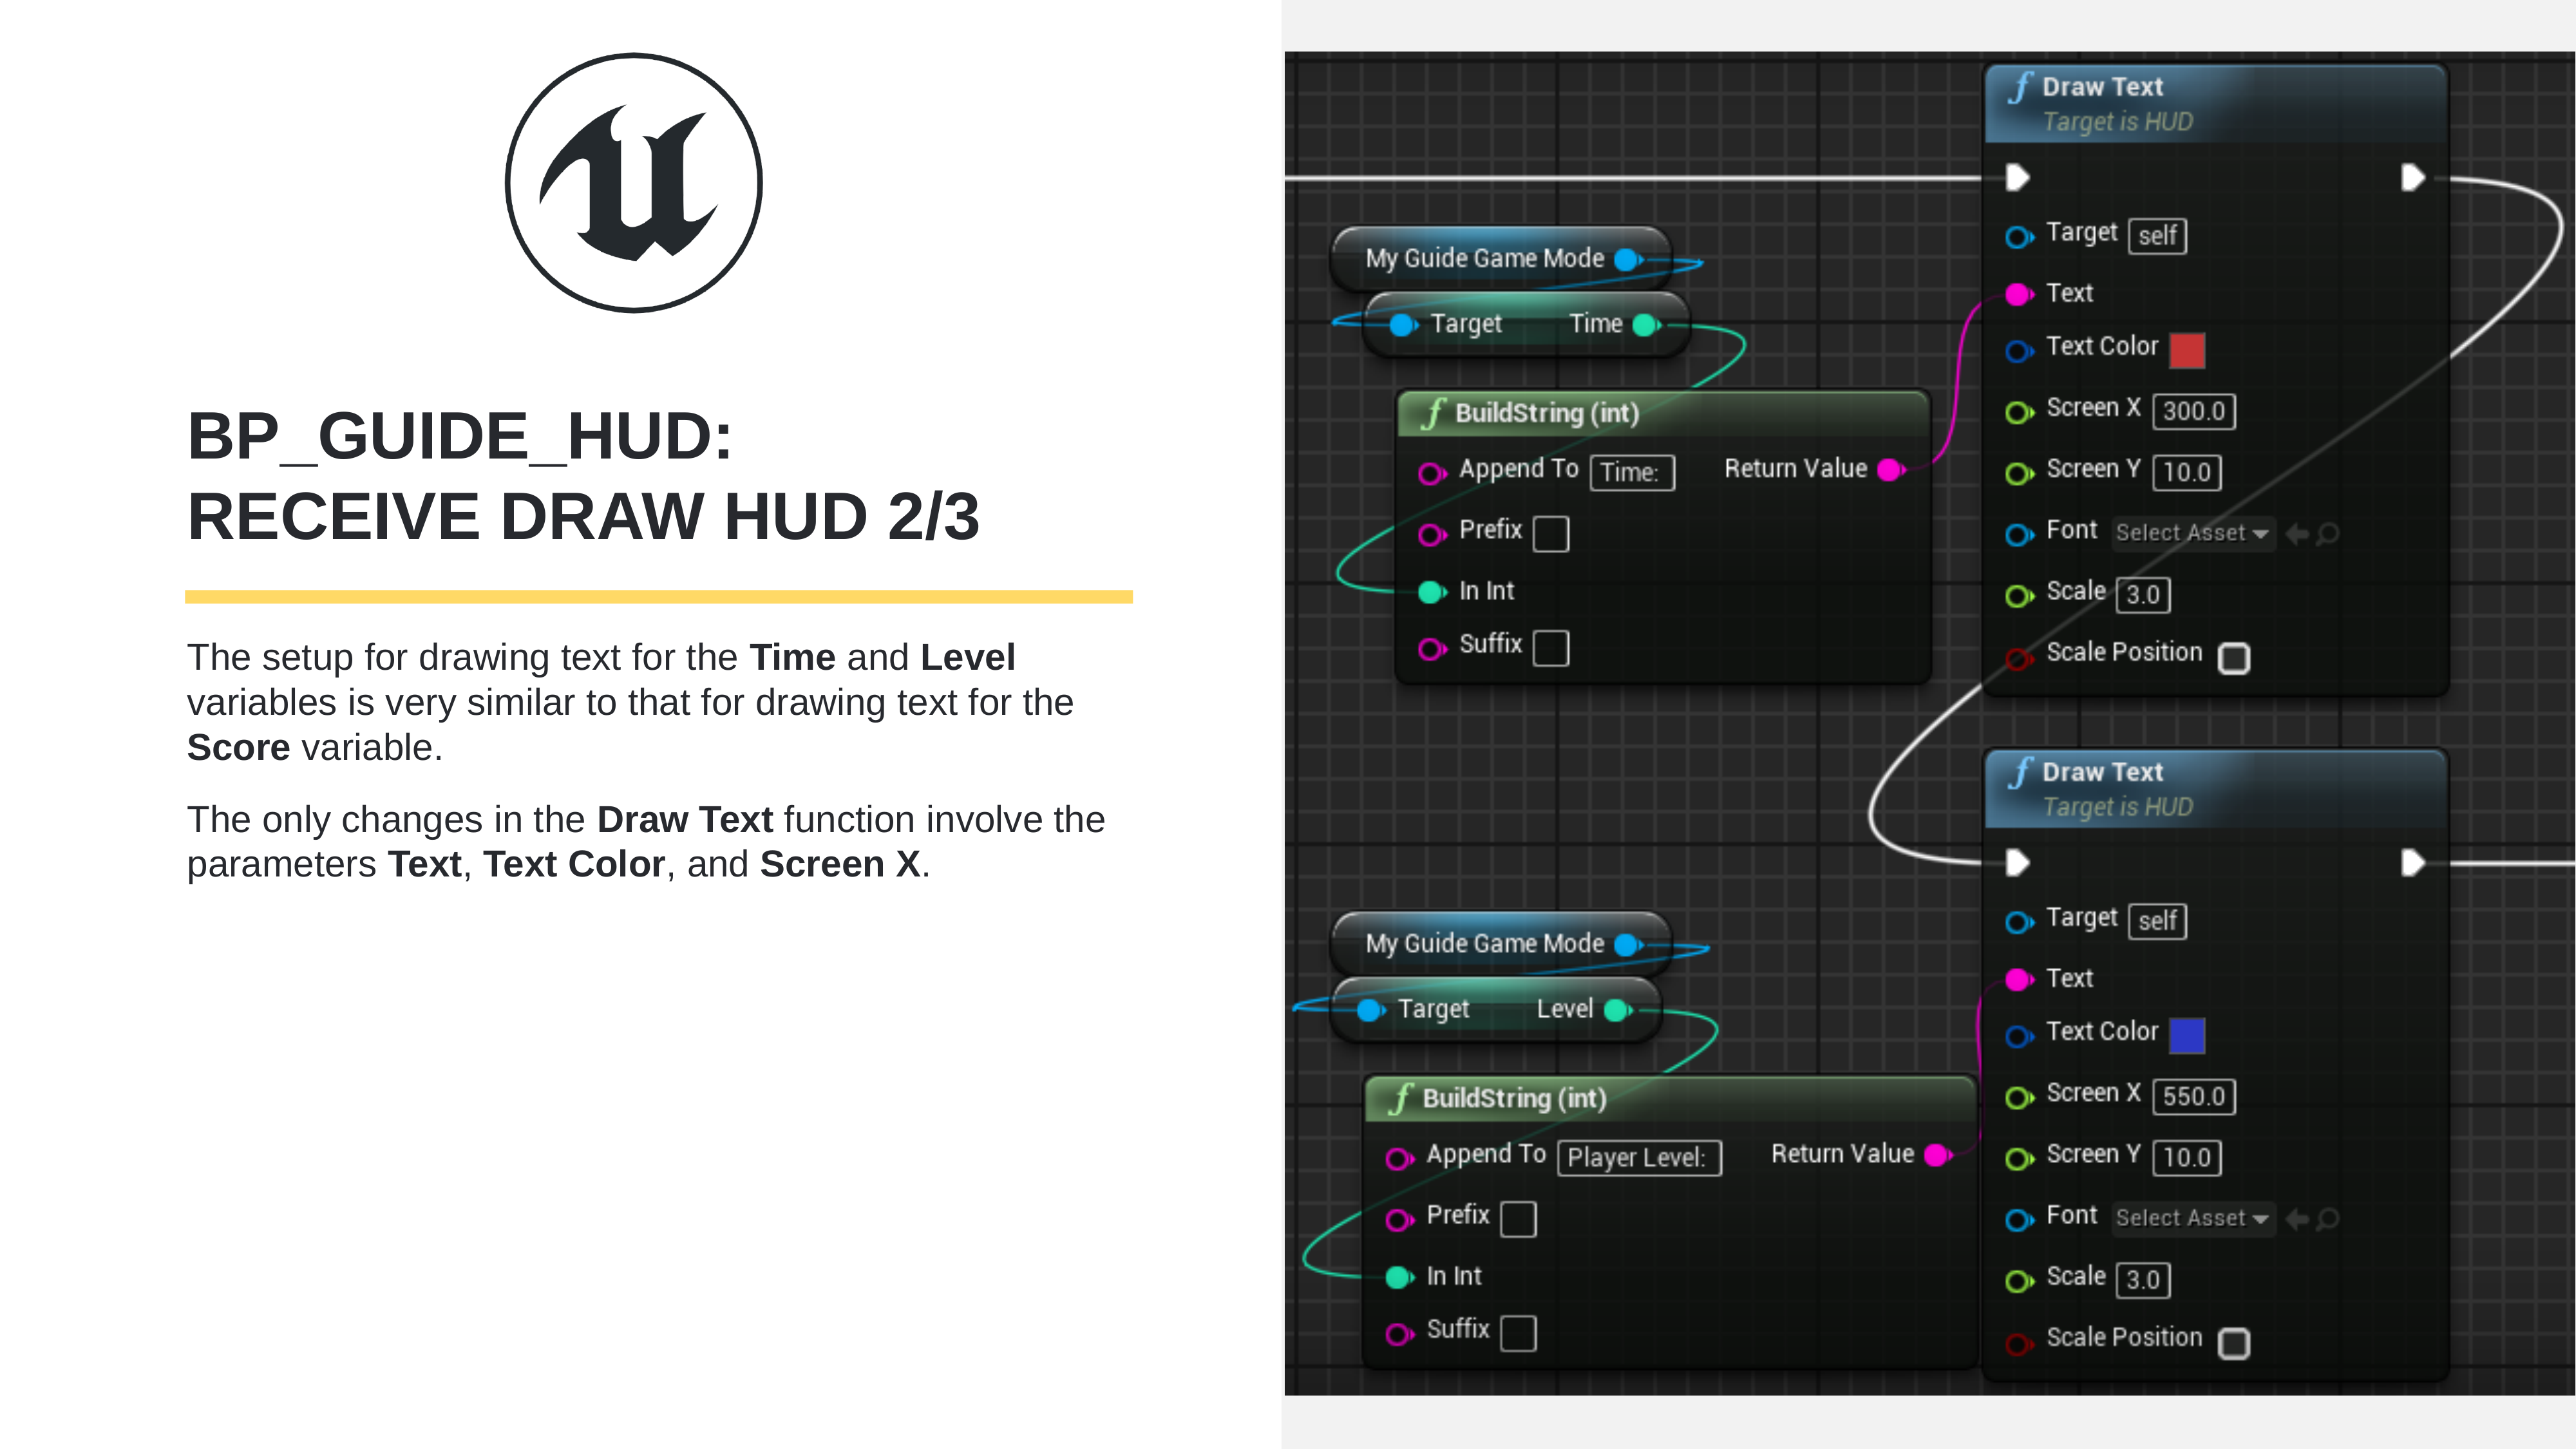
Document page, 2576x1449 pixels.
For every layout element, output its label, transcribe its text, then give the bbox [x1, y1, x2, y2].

title BP_Guide_HUD: receive draw hud 2/3 [177, 97, 1133, 558]
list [1284, 52, 2575, 1396]
list The setup for drawing text for the Time and Level variables is very similar to that for drawing text for the Score variable. The only changes in the Draw Text function involve the parameters Text, Text Color, and Screen X. [177, 628, 1133, 1437]
picture [495, 43, 773, 97]
